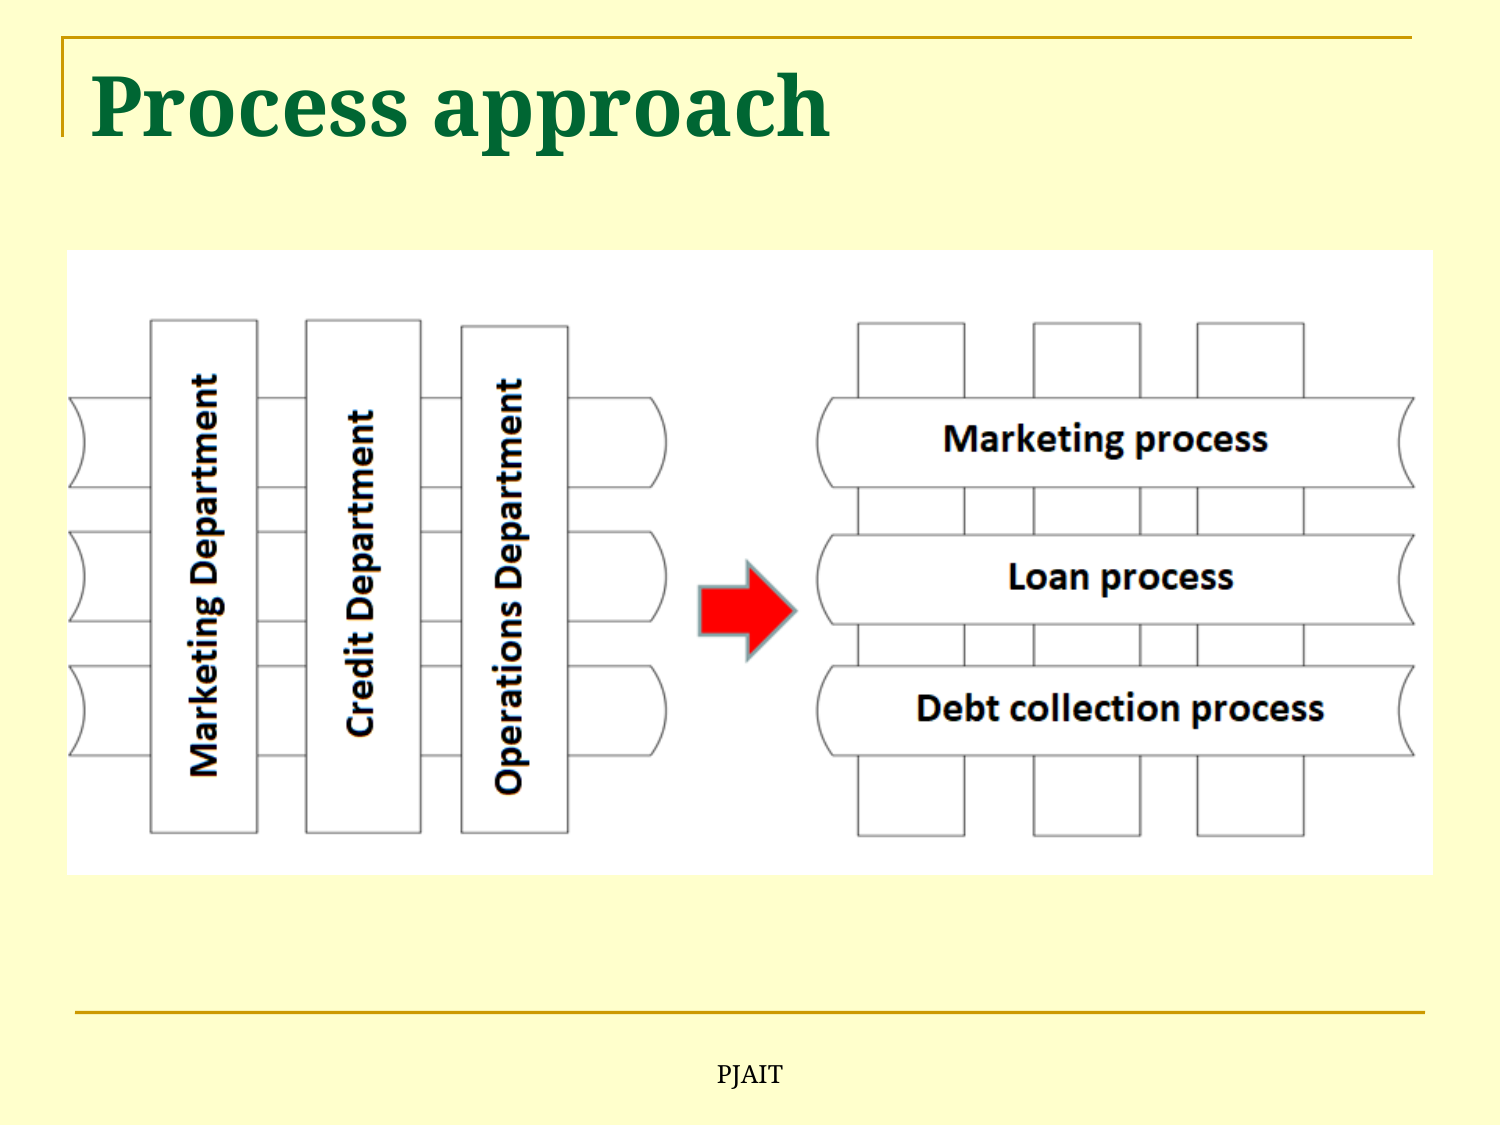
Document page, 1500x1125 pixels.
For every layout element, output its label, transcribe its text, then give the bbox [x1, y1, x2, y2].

title Process approach [74, 45, 1426, 233]
picture [66, 250, 1434, 875]
footer PJAIT [512, 1024, 988, 1101]
